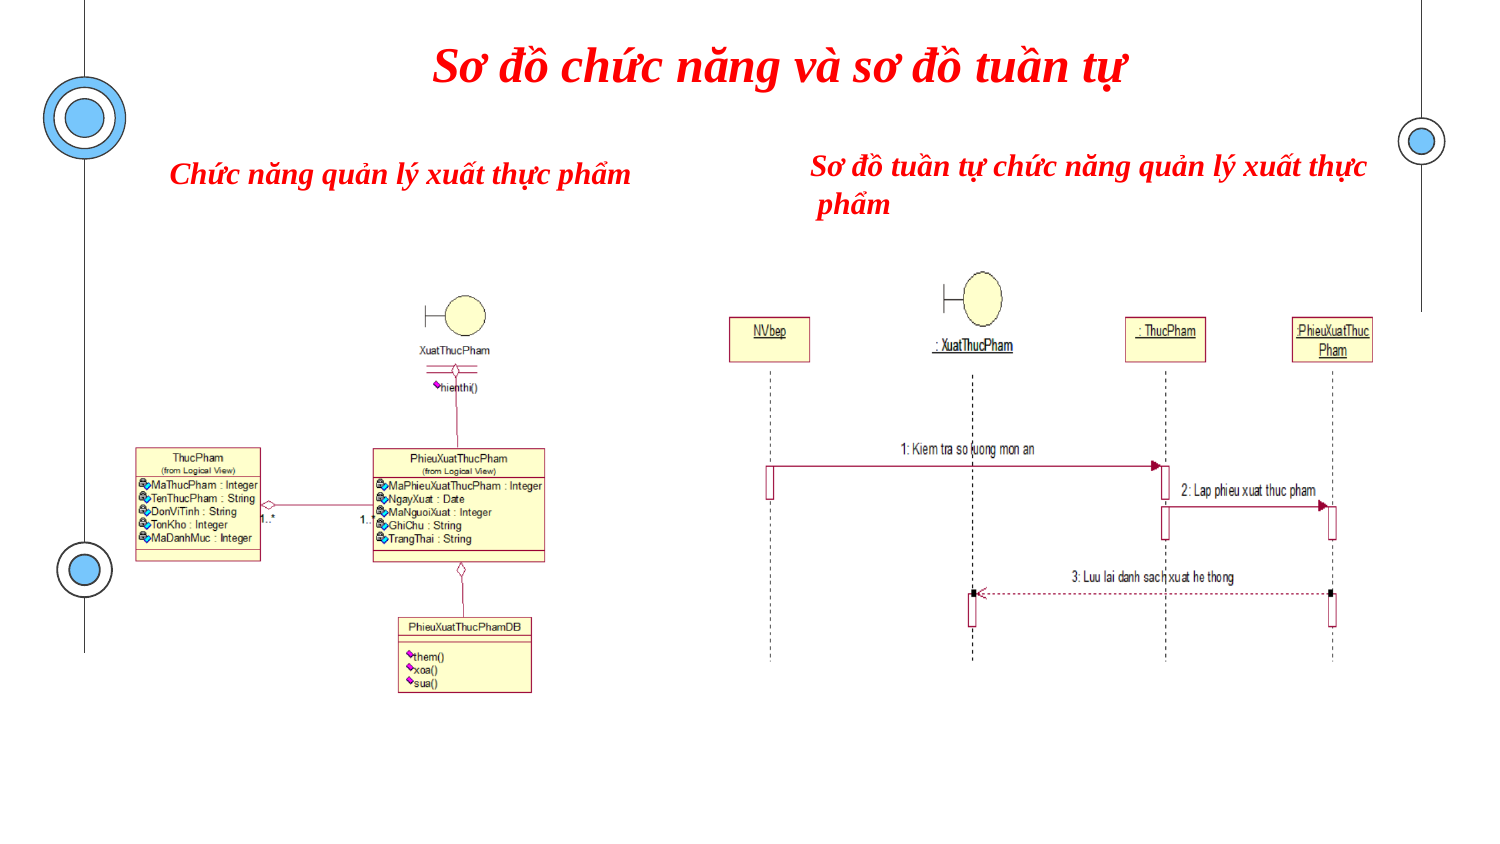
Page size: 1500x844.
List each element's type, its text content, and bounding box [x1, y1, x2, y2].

picture [710, 253, 1397, 742]
picture [123, 253, 617, 775]
text_box Sơ đồ chức năng và sơ đồ tuần tự [417, 25, 1142, 100]
text_box Sơ đồ tuần tự chức năng quản lý xuất thực phẩm [795, 138, 1384, 228]
subtitle Chức năng quản lý xuất thực phẩm [154, 138, 741, 230]
